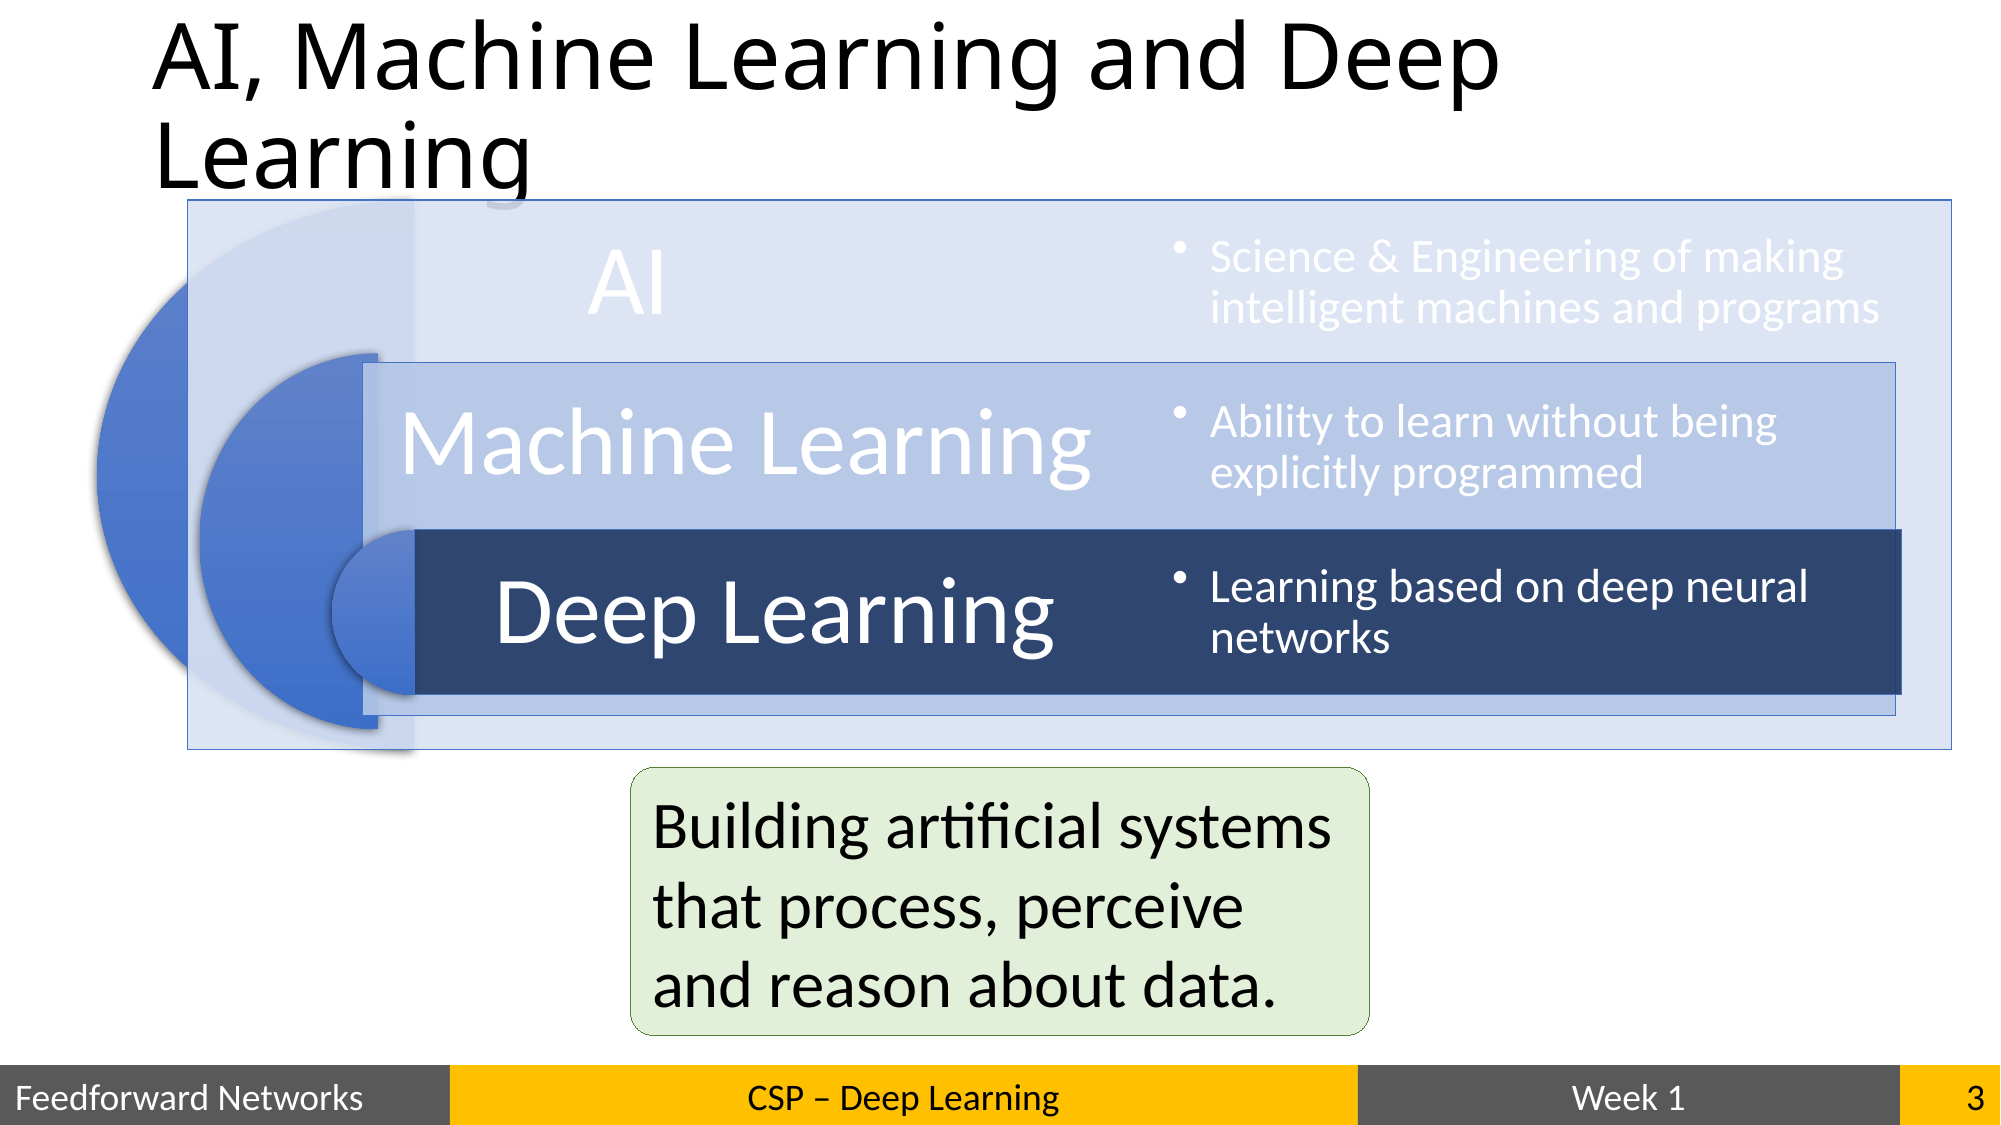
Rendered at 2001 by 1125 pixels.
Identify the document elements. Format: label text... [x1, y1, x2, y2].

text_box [187, 199, 1950, 750]
title AI, Machine Learning and Deep Learning [137, 0, 1863, 218]
text_box Building artificial systems that process, perceive and reason about data. [630, 767, 1370, 1036]
